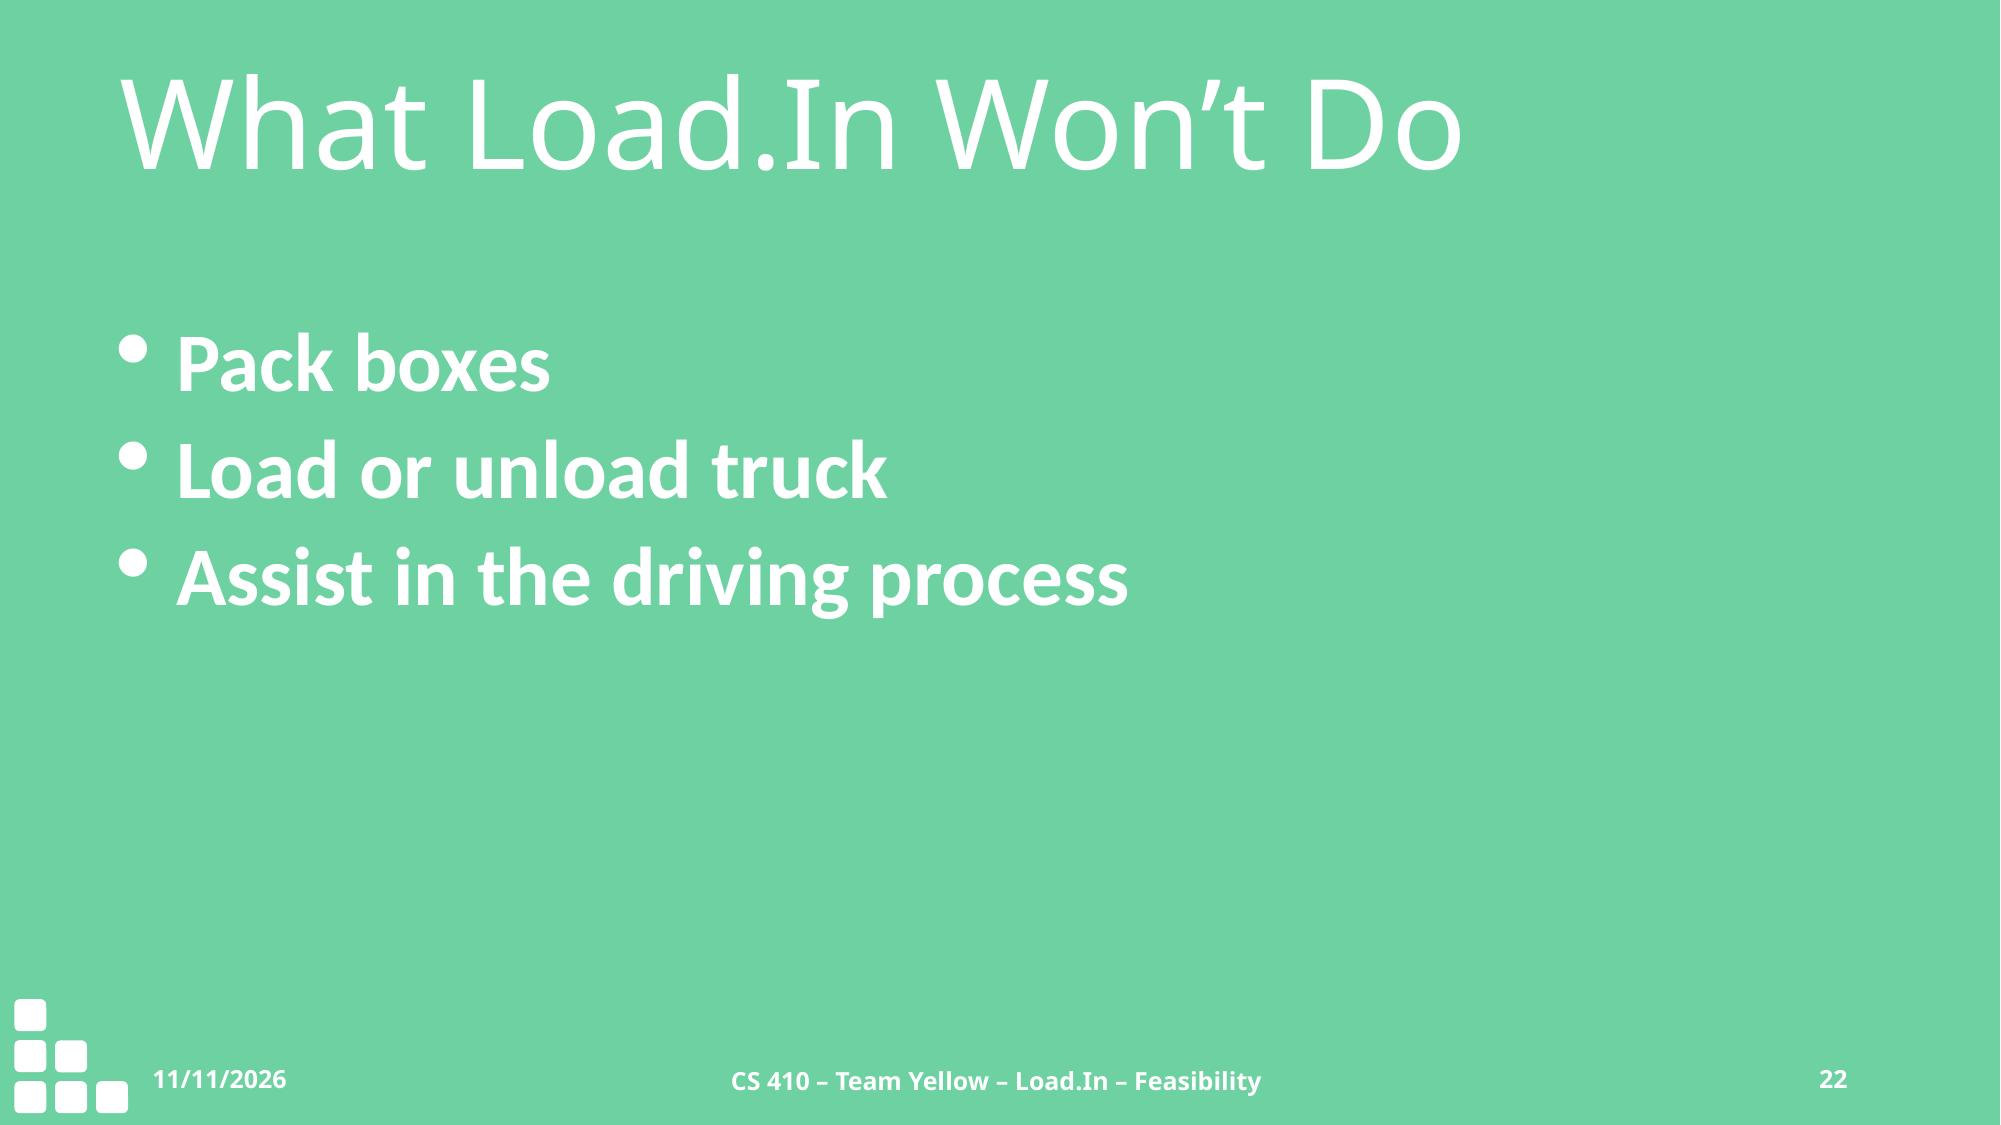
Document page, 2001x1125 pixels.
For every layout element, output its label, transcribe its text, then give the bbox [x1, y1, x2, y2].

text_box Pack boxes Load or unload truck Assist in the driving process [104, 294, 1619, 630]
text_box What Load.In Won’t Do [105, 40, 1830, 204]
text_box CS 410 – Team Yellow – Load.In – Feasibility [662, 1035, 1338, 1125]
text_box 22 [1412, 1035, 1863, 1125]
text_box 10/13/2020 [137, 1035, 588, 1125]
